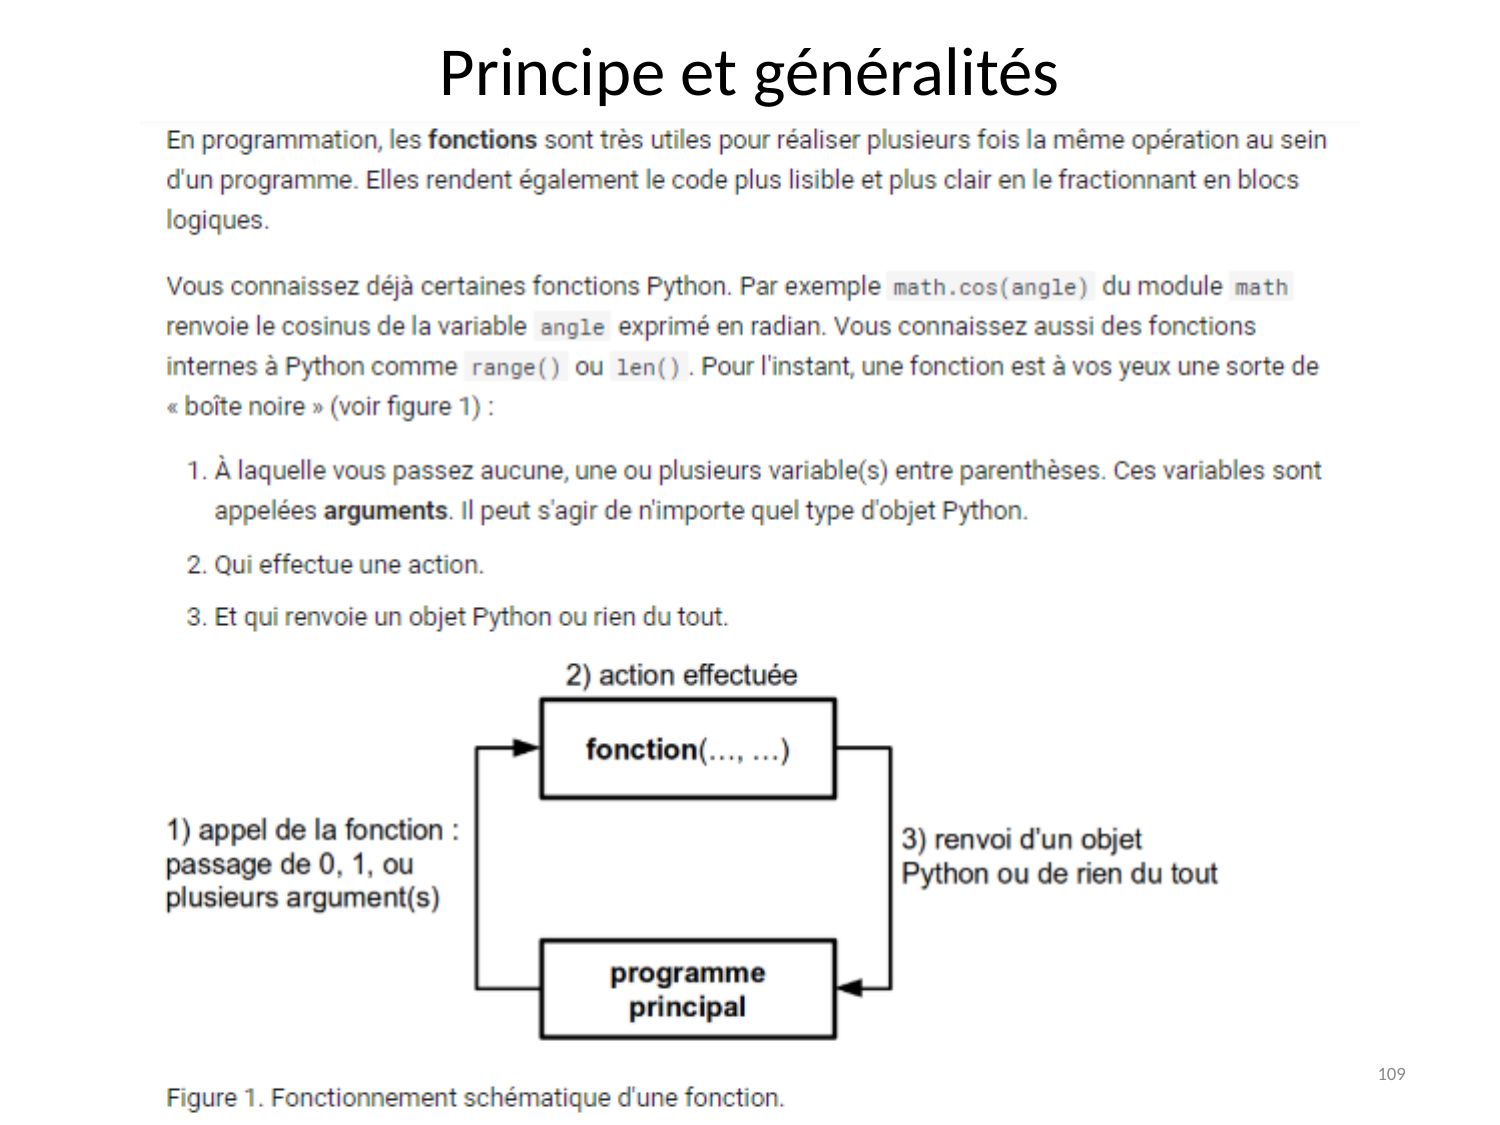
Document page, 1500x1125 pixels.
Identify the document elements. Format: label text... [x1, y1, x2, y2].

picture [139, 121, 1361, 1125]
title Principe et généralités [103, 0, 1397, 146]
text_box 109 [1366, 1042, 1421, 1103]
